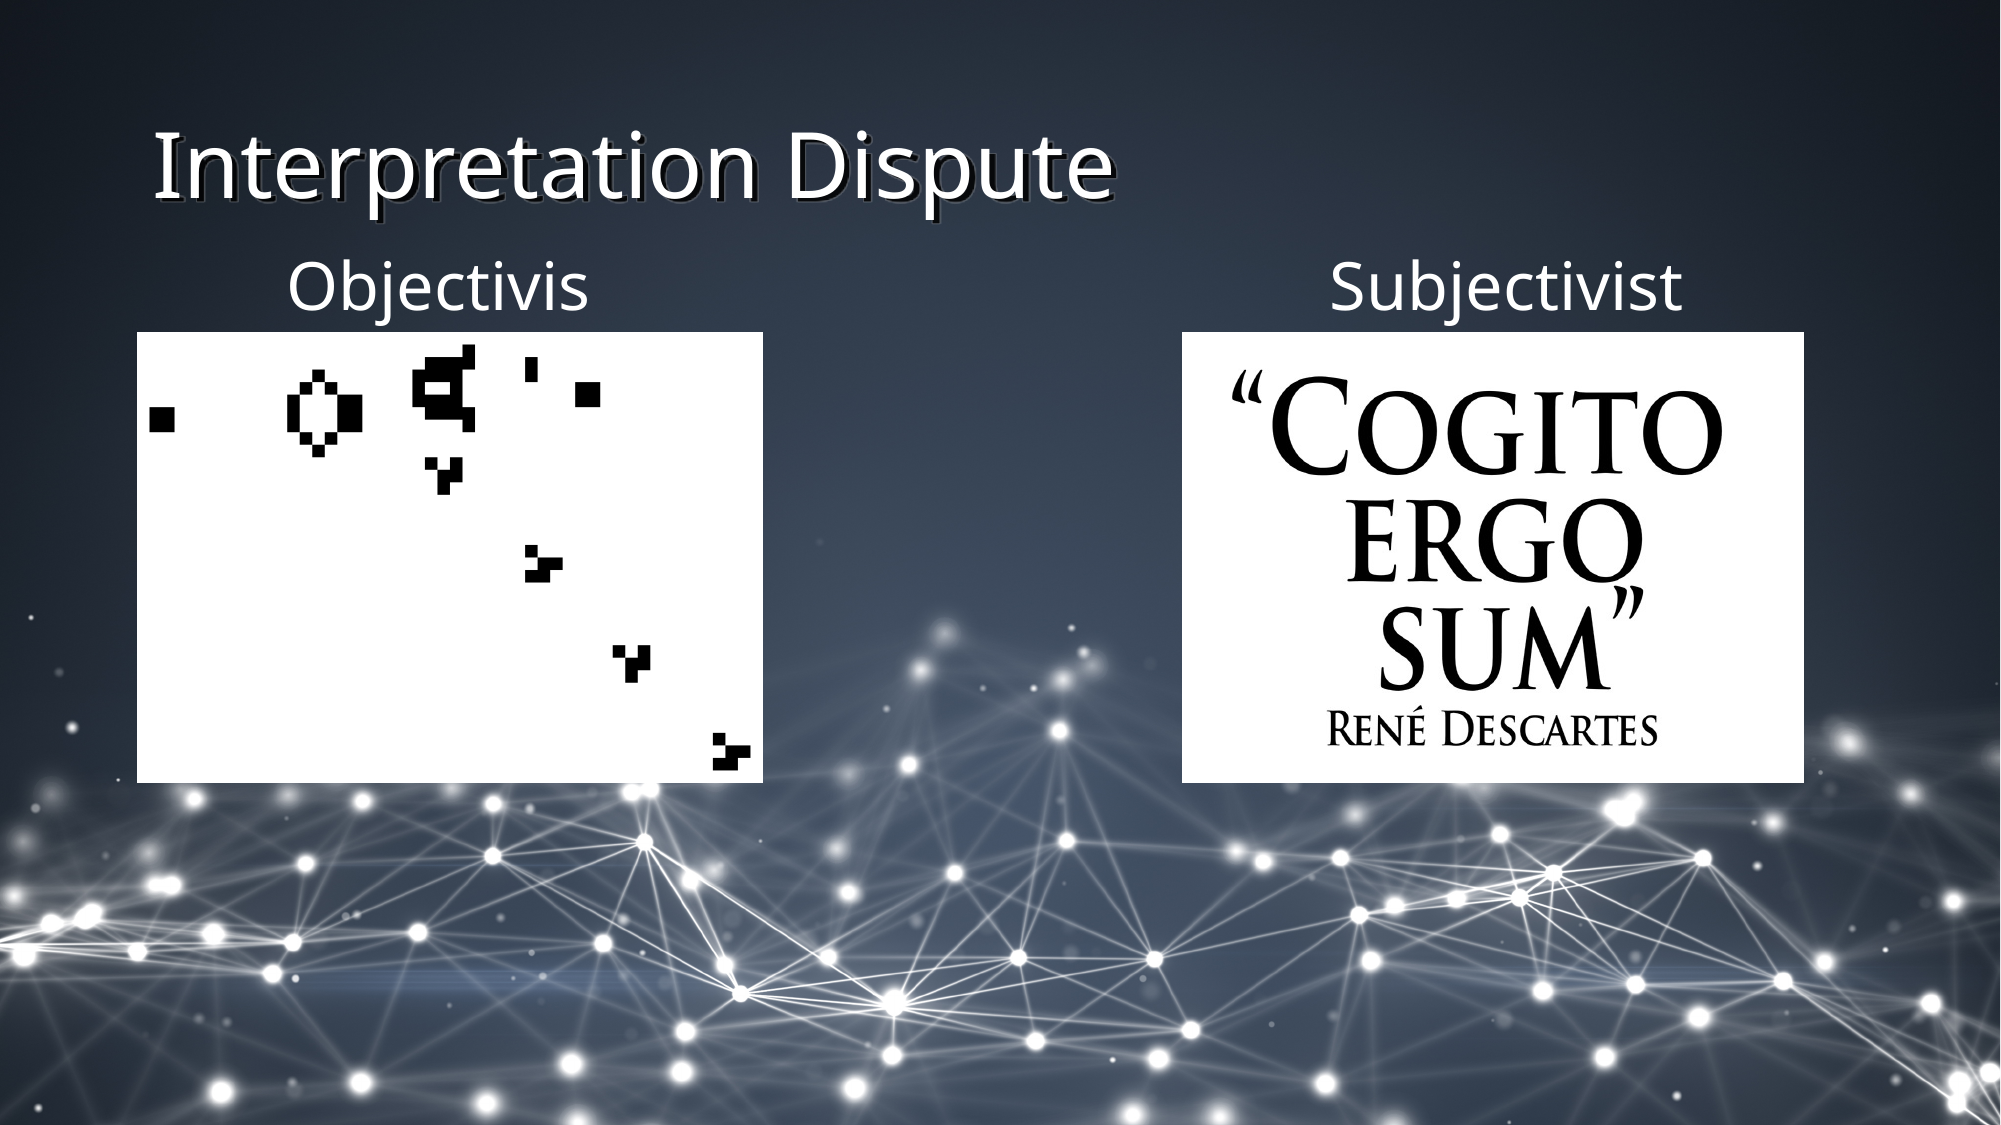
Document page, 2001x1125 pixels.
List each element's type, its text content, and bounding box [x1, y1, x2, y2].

title Interpretation Dispute [137, 59, 1863, 278]
text_box Subjectivist [1314, 236, 1706, 331]
picture [0, 0, 2001, 1125]
text_box Objectivist [271, 236, 621, 332]
